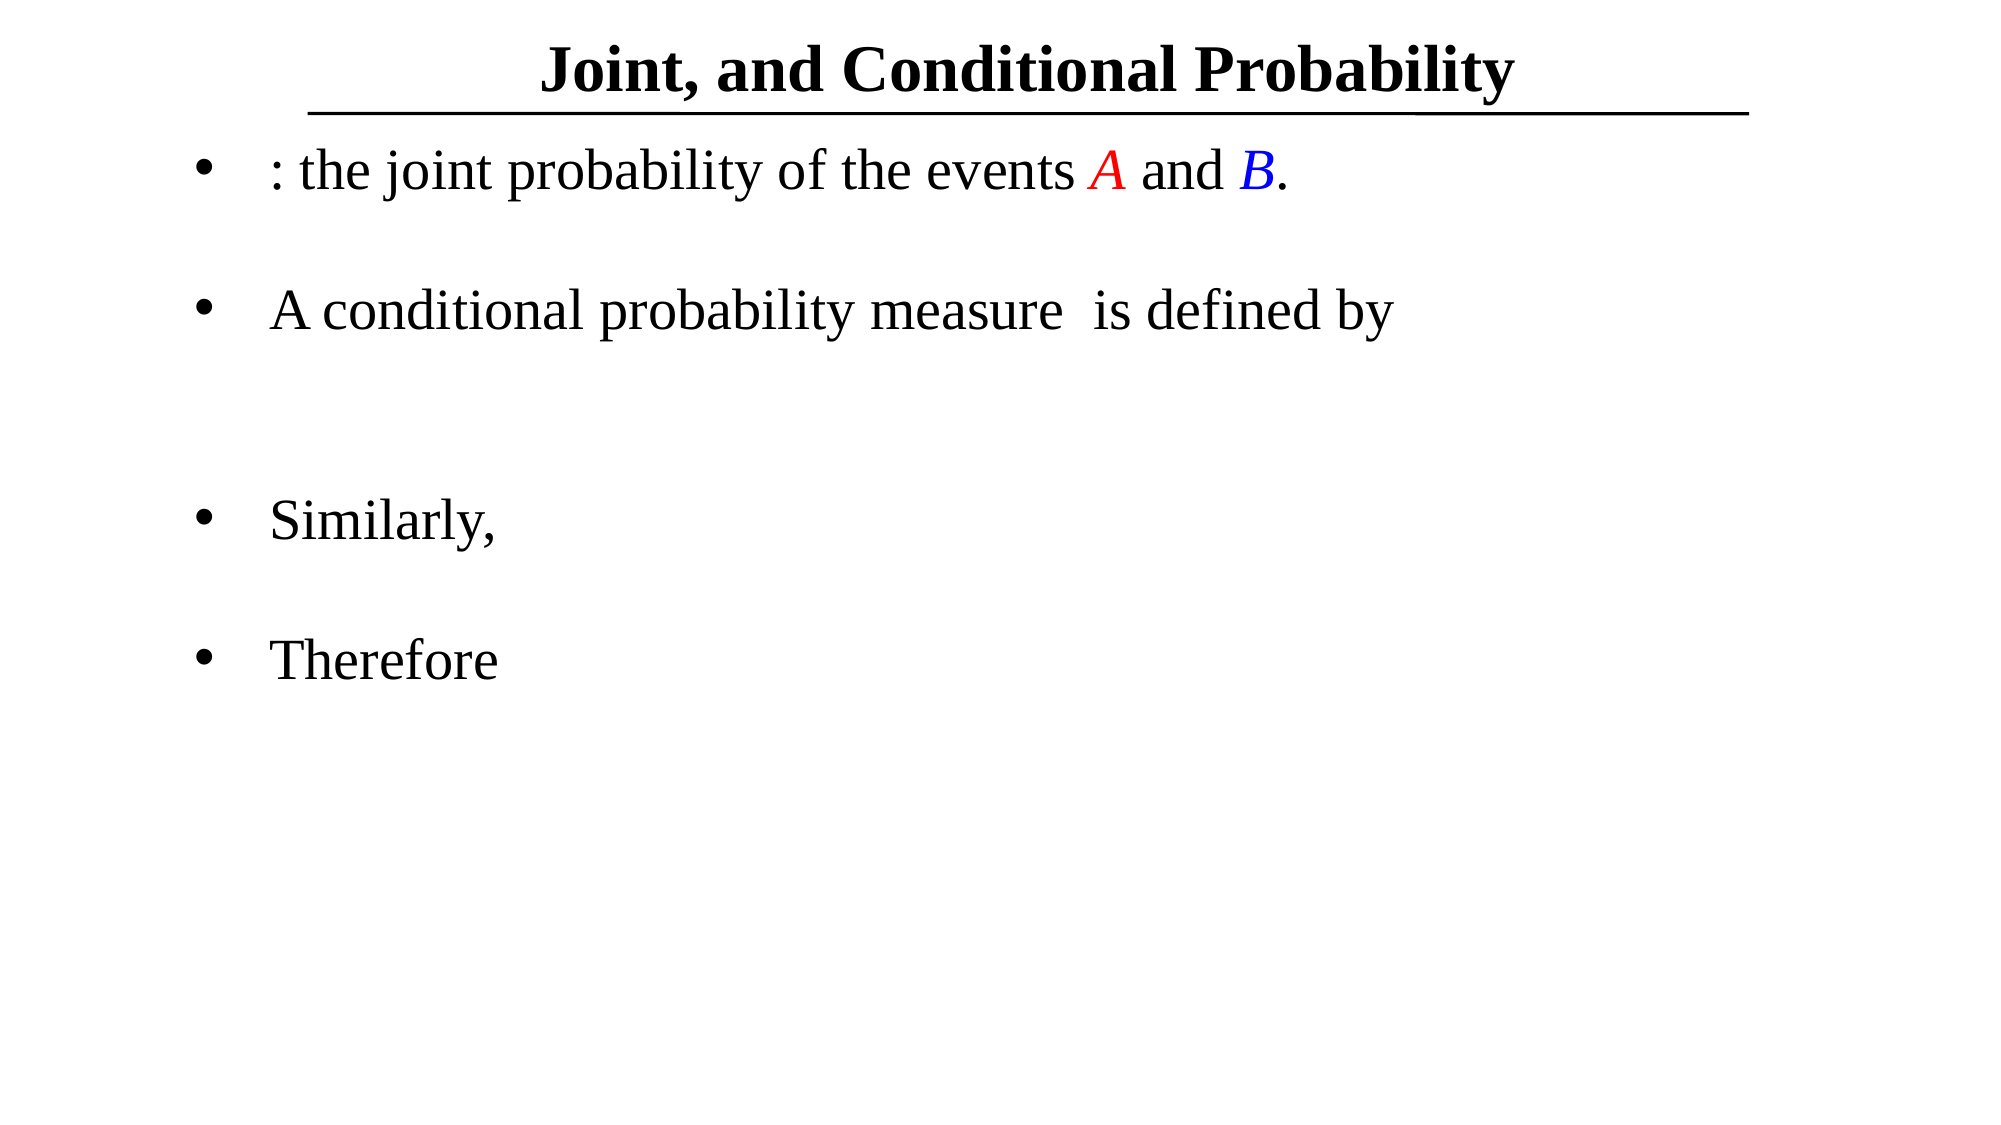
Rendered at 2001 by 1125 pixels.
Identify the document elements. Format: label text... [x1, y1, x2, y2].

text_box Joint, and Conditional Probability [524, 17, 1533, 113]
